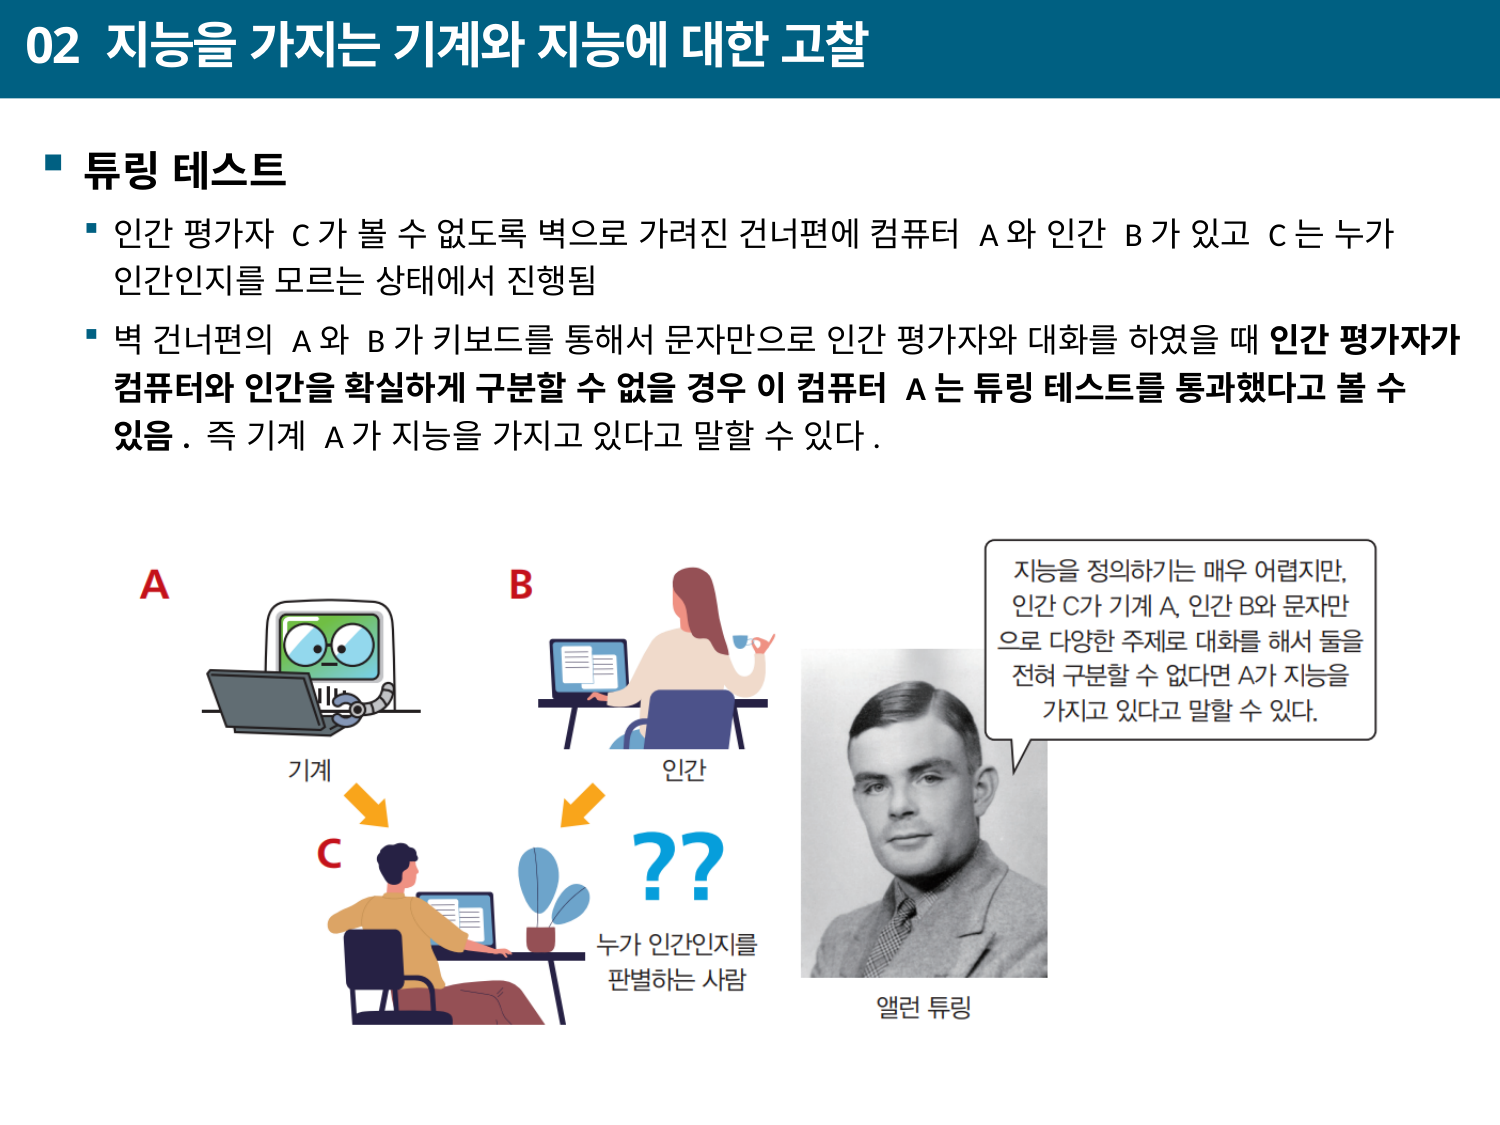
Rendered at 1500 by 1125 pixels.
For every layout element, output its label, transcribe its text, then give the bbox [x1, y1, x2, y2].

title 02 지능을 가지는 기계와 지능에 대한 고찰 [10, 8, 1288, 87]
picture [125, 510, 1385, 1027]
list 튜링 테스트 인간 평가자 C가 볼 수 없도록 벽으로 가려진 건너편에 컴퓨터 A와 인간 B가 있고 C는 누가 인간인지를 모르는 상태에서 진행됨 벽 건너편의 A와 B가 키보드를 통해서 문자만으로 인간 평가자와 대화를 하였을 때 인간 평가자가 컴퓨터와 인간을 확실하게 구분할 수 없을 경우 이 컴퓨터 A는 튜링 테스트를 통과했다고 볼 수 있음. 즉 기계 A가 지능을 가지고 있다고 말할 수 있다. [10, 126, 1481, 1057]
